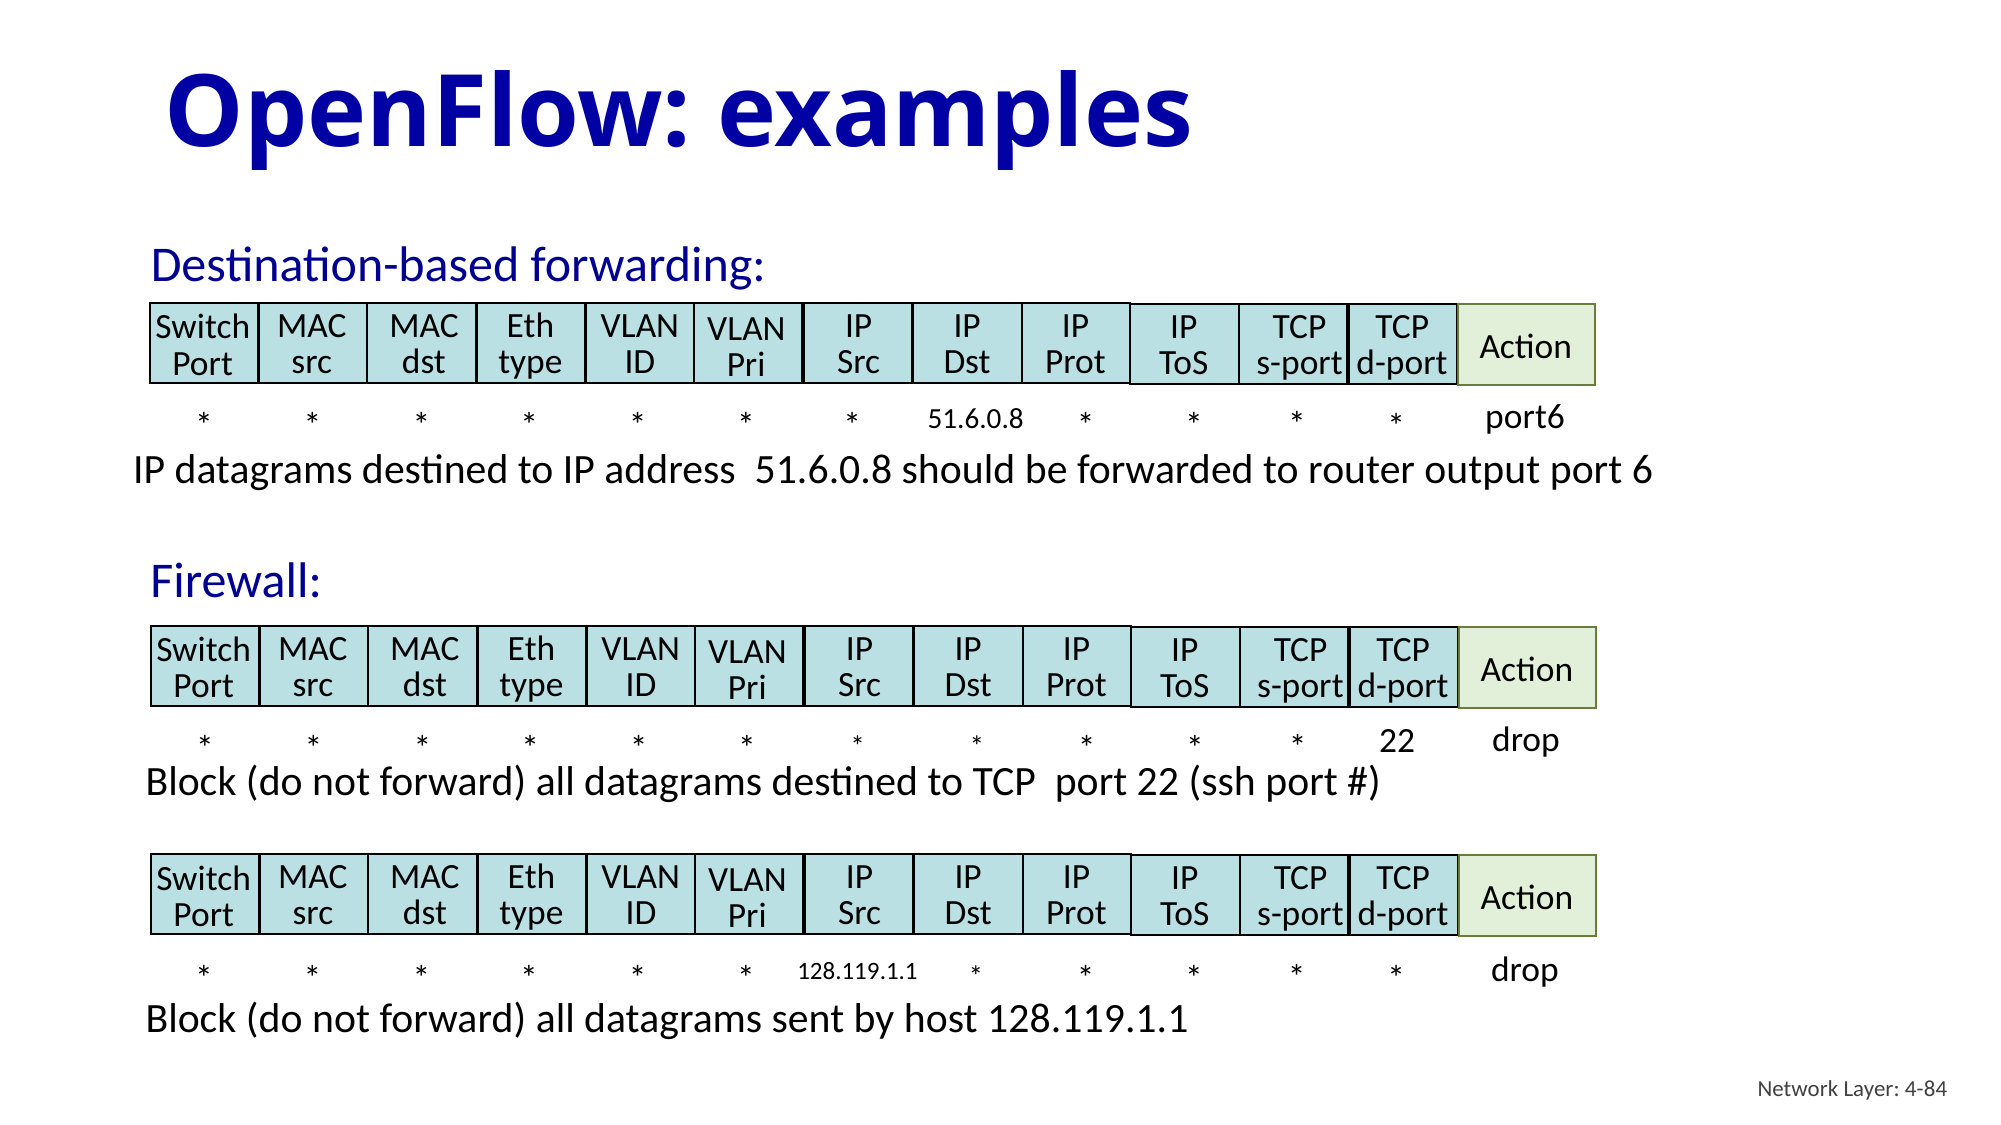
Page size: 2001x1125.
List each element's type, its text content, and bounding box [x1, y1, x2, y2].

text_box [149, 546, 1597, 773]
text_box IP datagrams destined to IP address 51.6.0.8 should be forwarded to router output port 6 [130, 441, 1664, 492]
text_box OpenFlow: examples [150, 40, 1875, 188]
text_box Network Layer: 4-<number> [1512, 1056, 1963, 1117]
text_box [149, 853, 1597, 1003]
text_box Block (do not forward) all datagrams destined to TCP port 22 (ssh port #) [145, 777, 1422, 804]
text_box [148, 230, 1596, 451]
text_box Block (do not forward) all datagrams sent by host 128.119.1.1 [29, 990, 1190, 1041]
